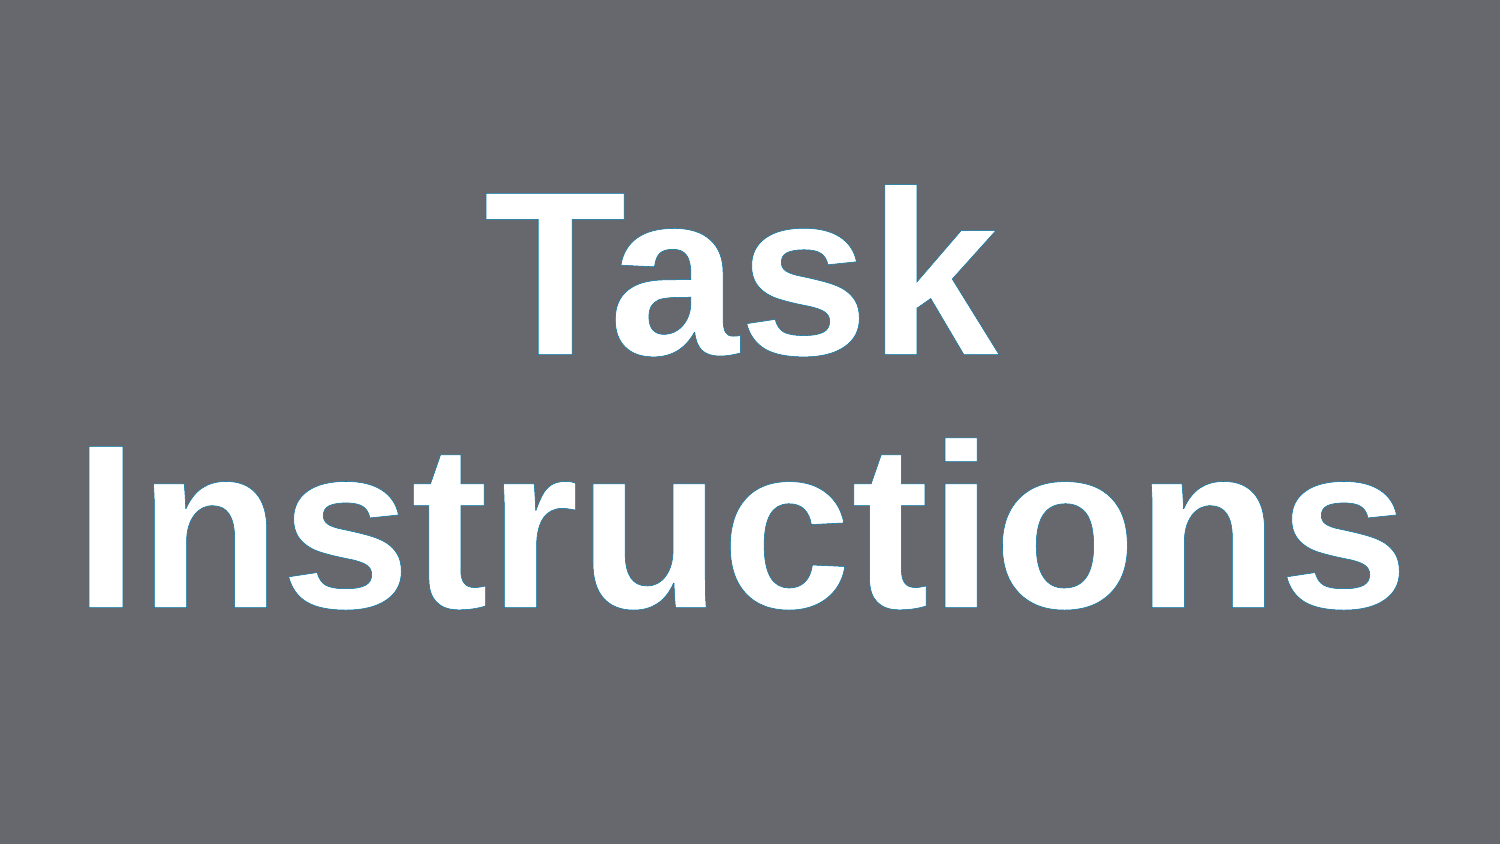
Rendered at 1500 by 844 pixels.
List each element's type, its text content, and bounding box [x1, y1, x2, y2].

title Task Instructions [38, 152, 1444, 659]
